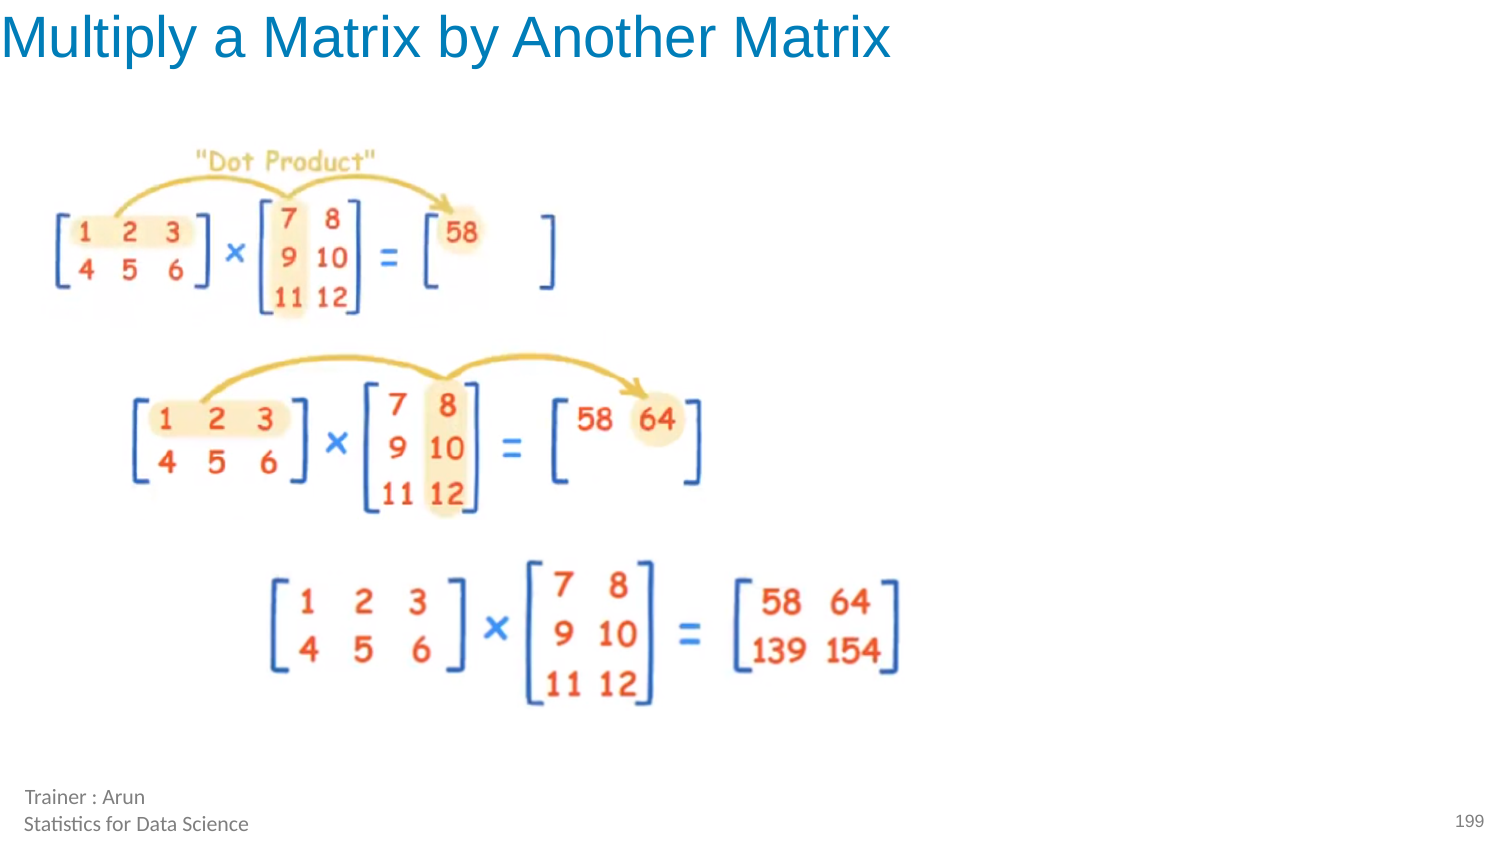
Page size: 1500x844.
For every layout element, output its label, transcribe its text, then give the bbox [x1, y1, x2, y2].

title Multiply a Matrix by Another Matrix [0, 0, 1167, 105]
picture [246, 540, 911, 711]
picture [27, 132, 567, 329]
picture [106, 330, 713, 521]
